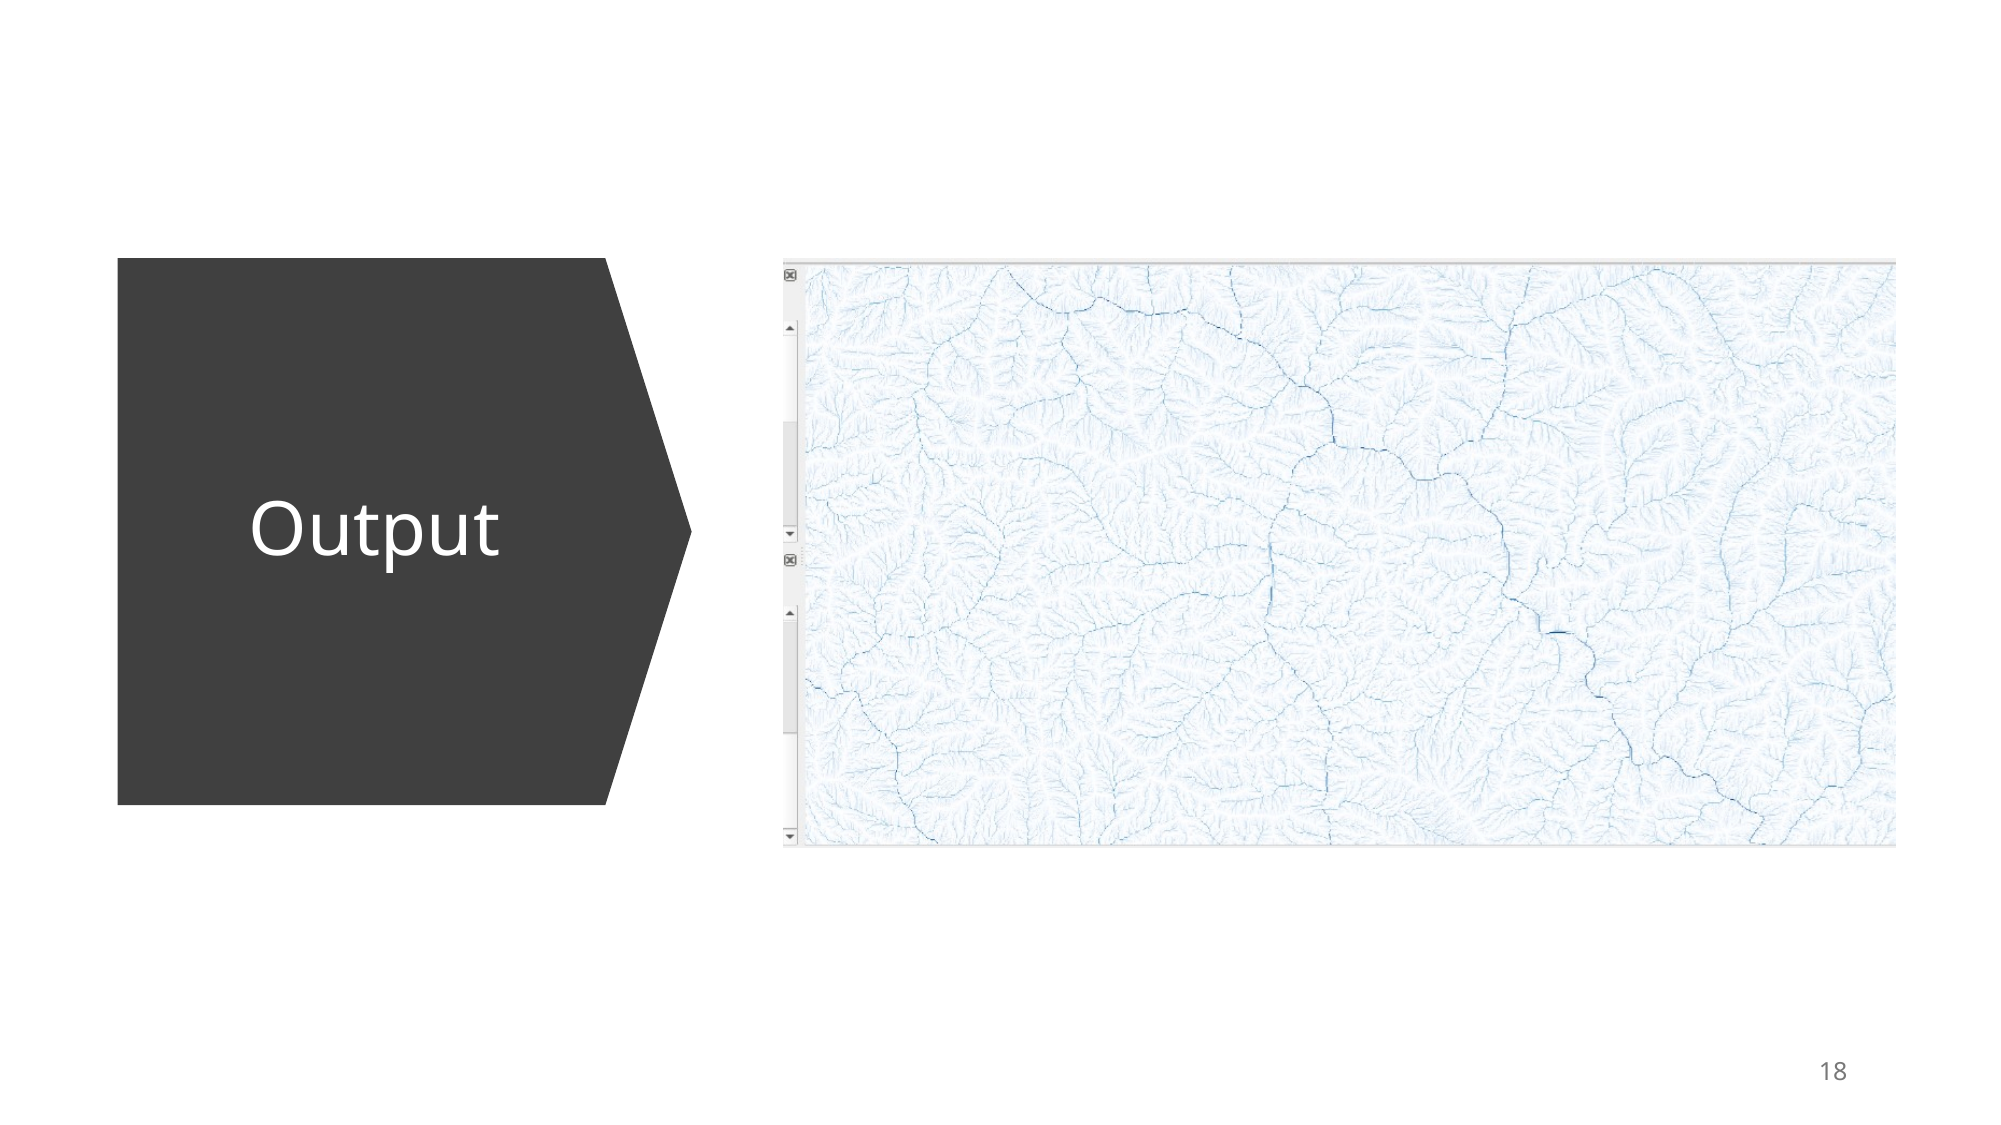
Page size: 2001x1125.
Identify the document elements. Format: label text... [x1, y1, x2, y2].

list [783, 257, 1897, 848]
slide_number 18 [1412, 1042, 1863, 1103]
title Output [168, 322, 601, 741]
text_box [116, 256, 694, 807]
